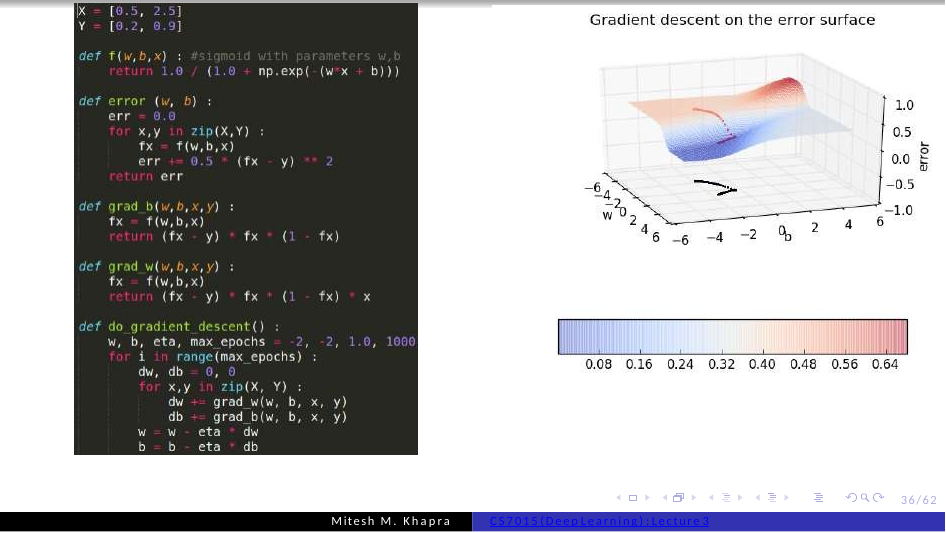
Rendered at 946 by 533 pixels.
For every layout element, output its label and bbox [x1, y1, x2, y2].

text_box [0, 511, 946, 532]
text_box [0, 0, 946, 455]
text_box [898, 493, 941, 508]
